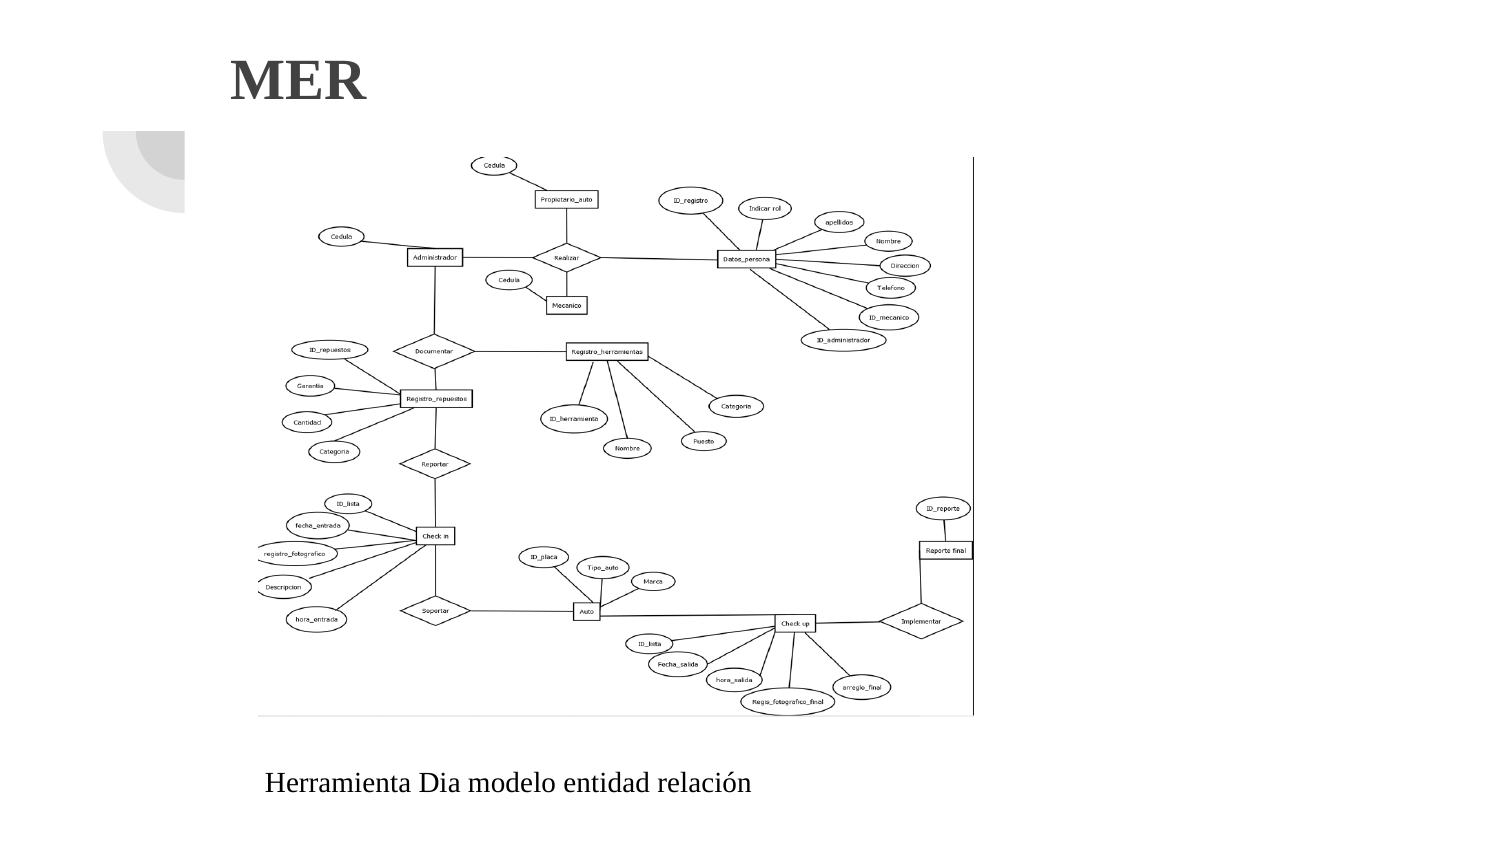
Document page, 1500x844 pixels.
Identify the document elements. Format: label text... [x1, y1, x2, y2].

title MER [215, 26, 1369, 133]
text_box Herramienta Dia modelo entidad relación [250, 748, 1211, 814]
text_box [245, 741, 1432, 807]
picture [257, 157, 975, 717]
